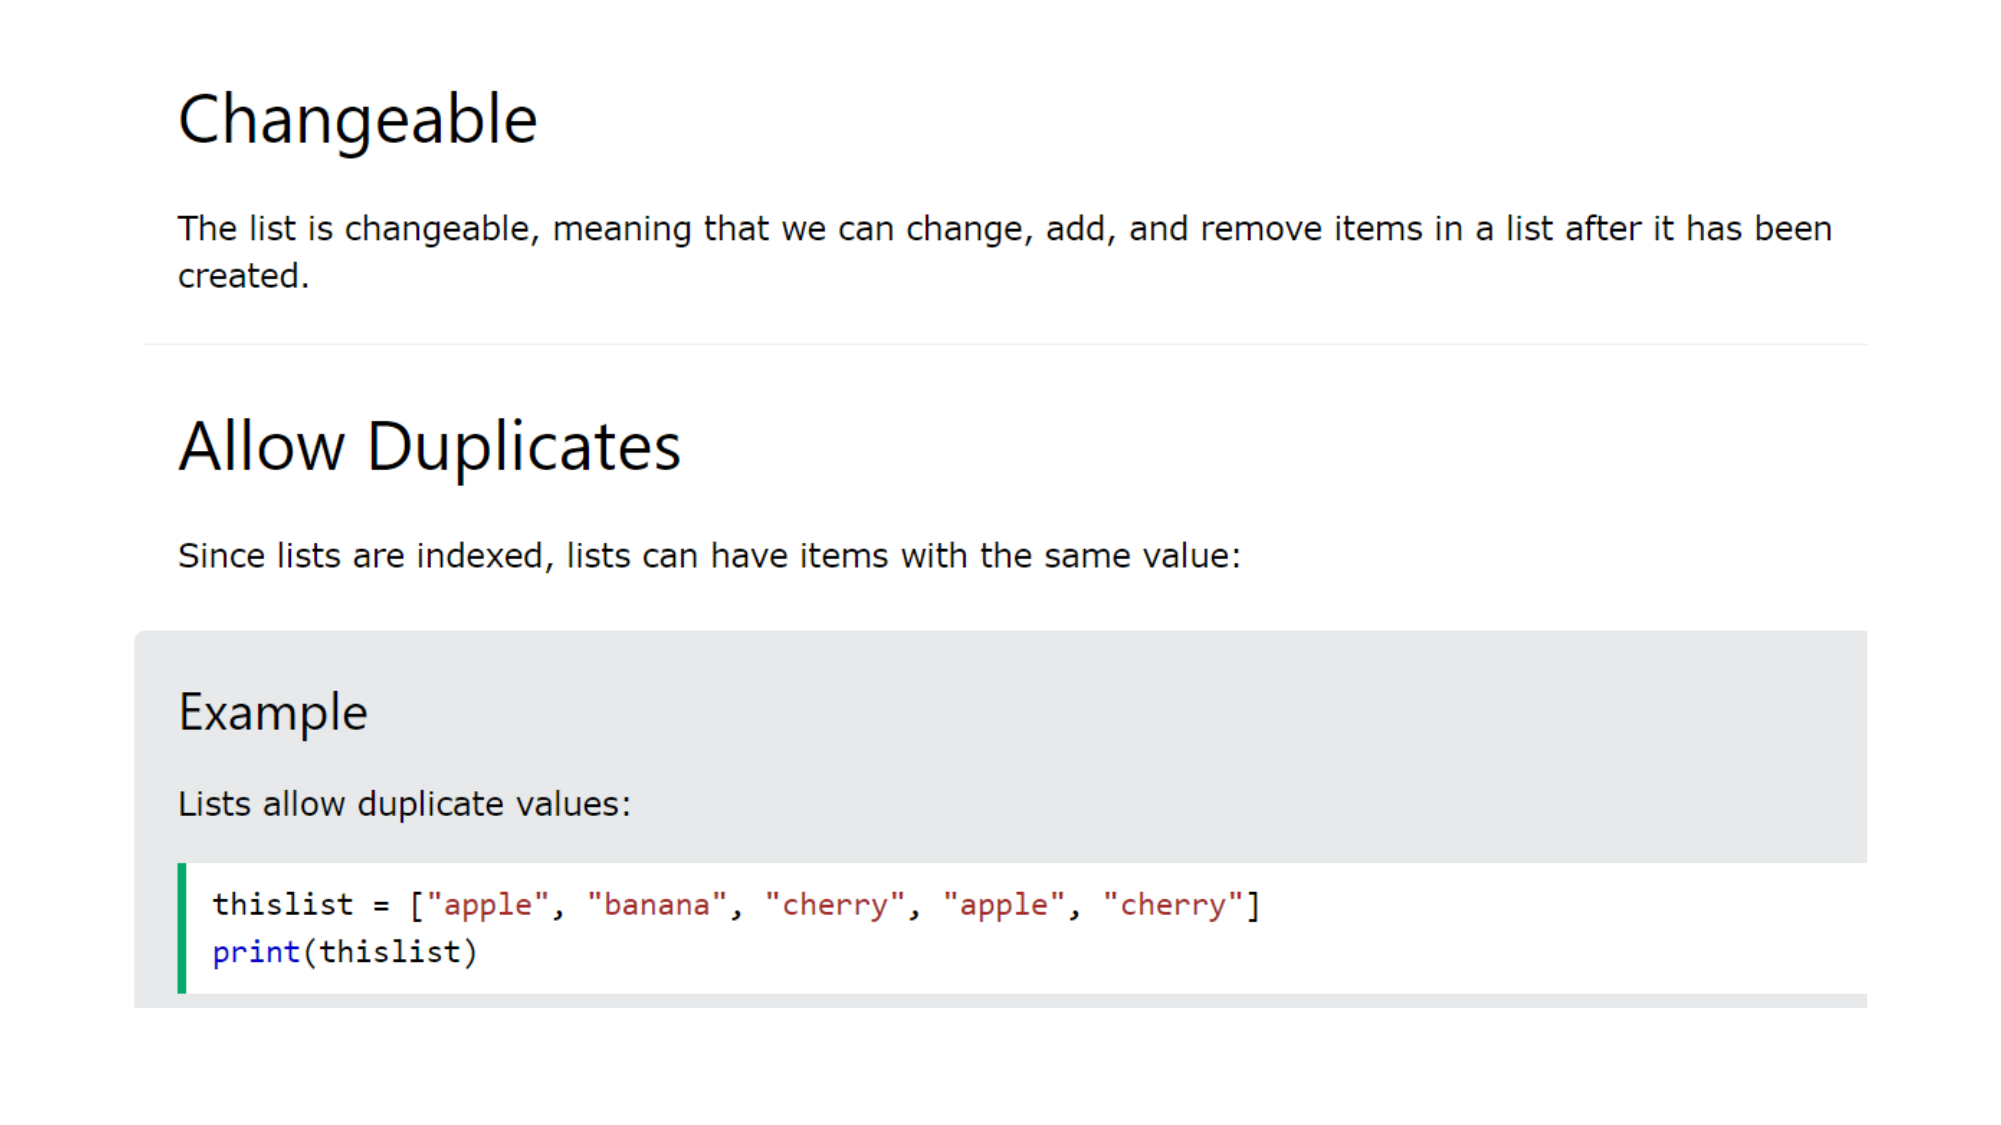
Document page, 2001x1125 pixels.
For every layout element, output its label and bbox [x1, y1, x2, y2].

picture [128, 65, 1868, 1008]
